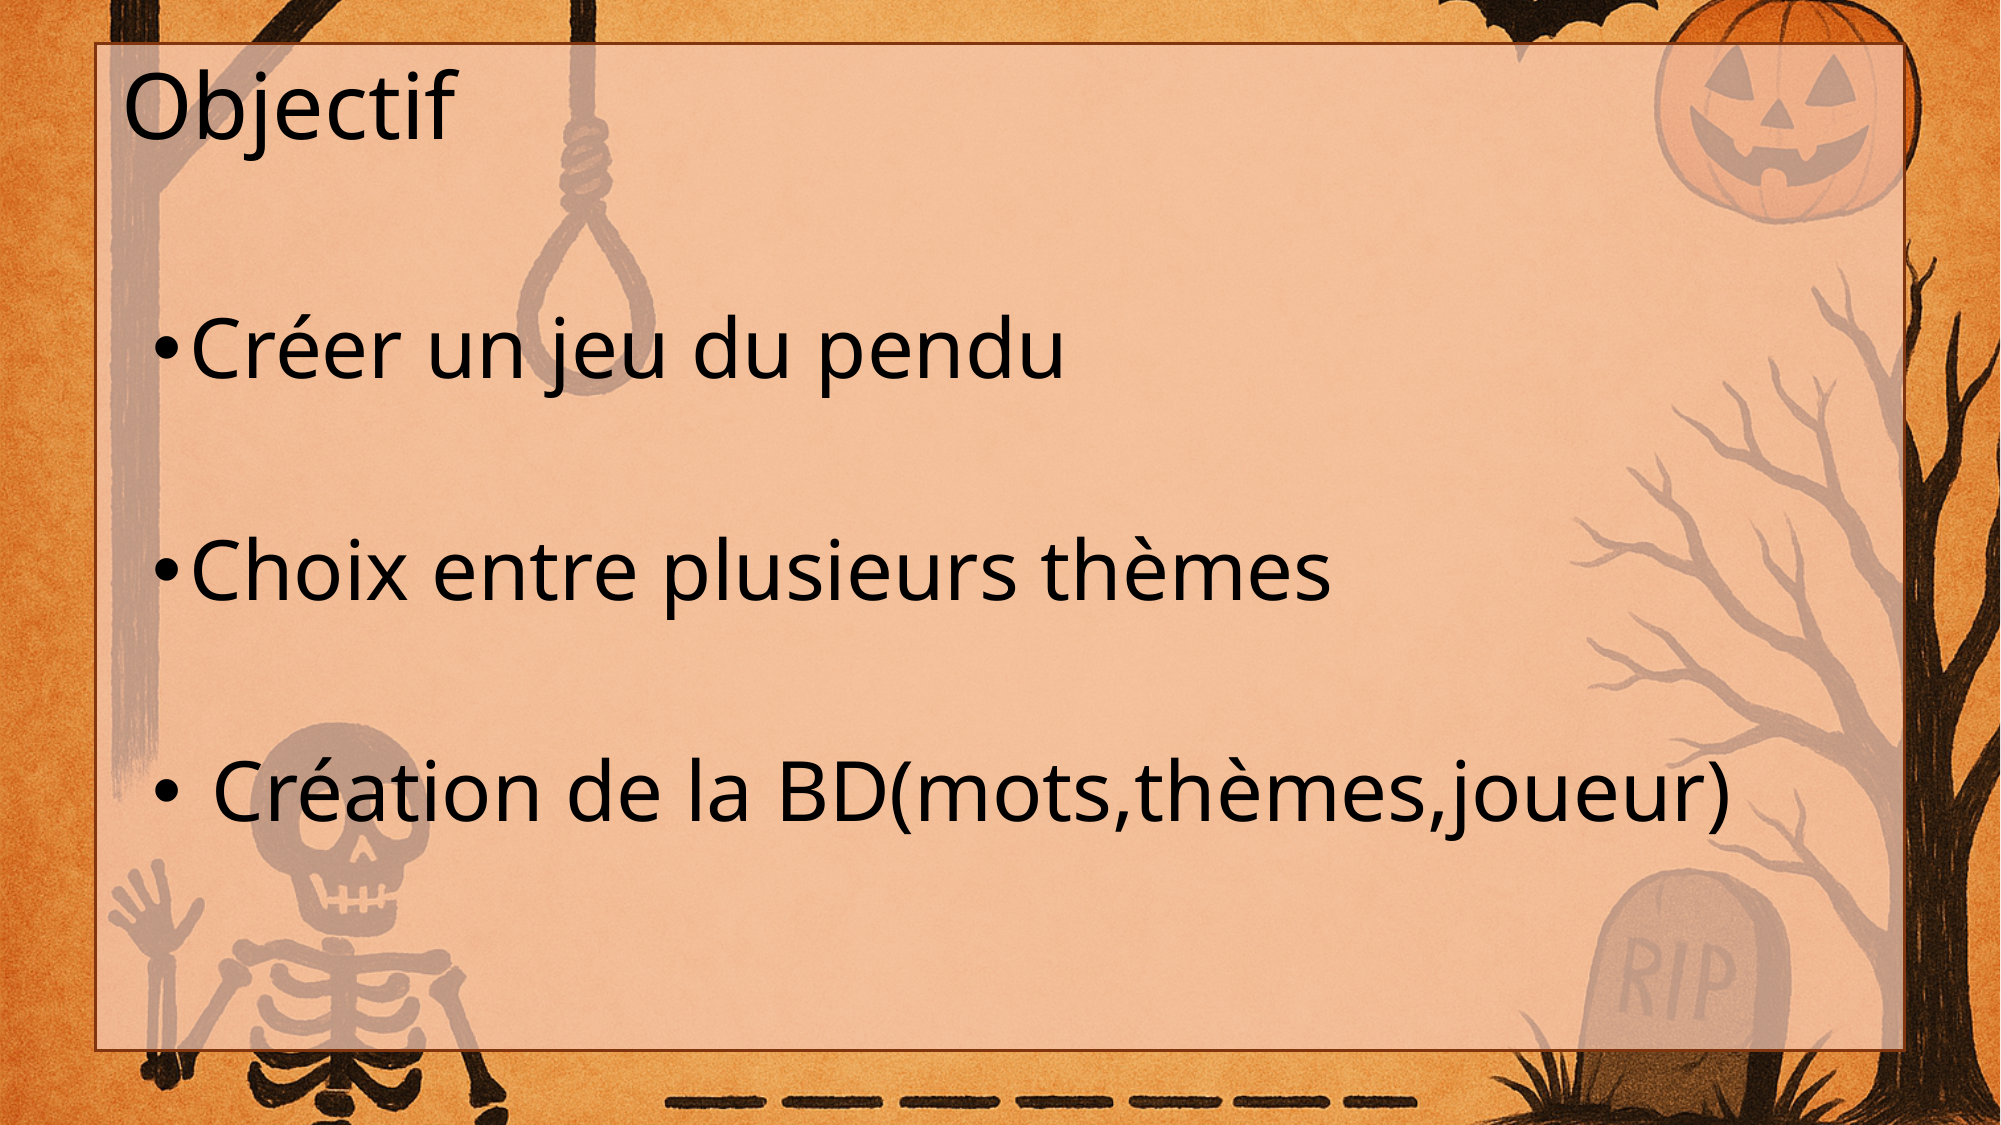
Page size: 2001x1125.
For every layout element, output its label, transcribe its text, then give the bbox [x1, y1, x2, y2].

title Objectif [106, 17, 1831, 167]
list Créer un jeu du pendu Choix entre plusieurs thèmes Création de la BD(mots,thèmes,joueur) [137, 299, 1863, 1014]
picture [0, 0, 2001, 1125]
